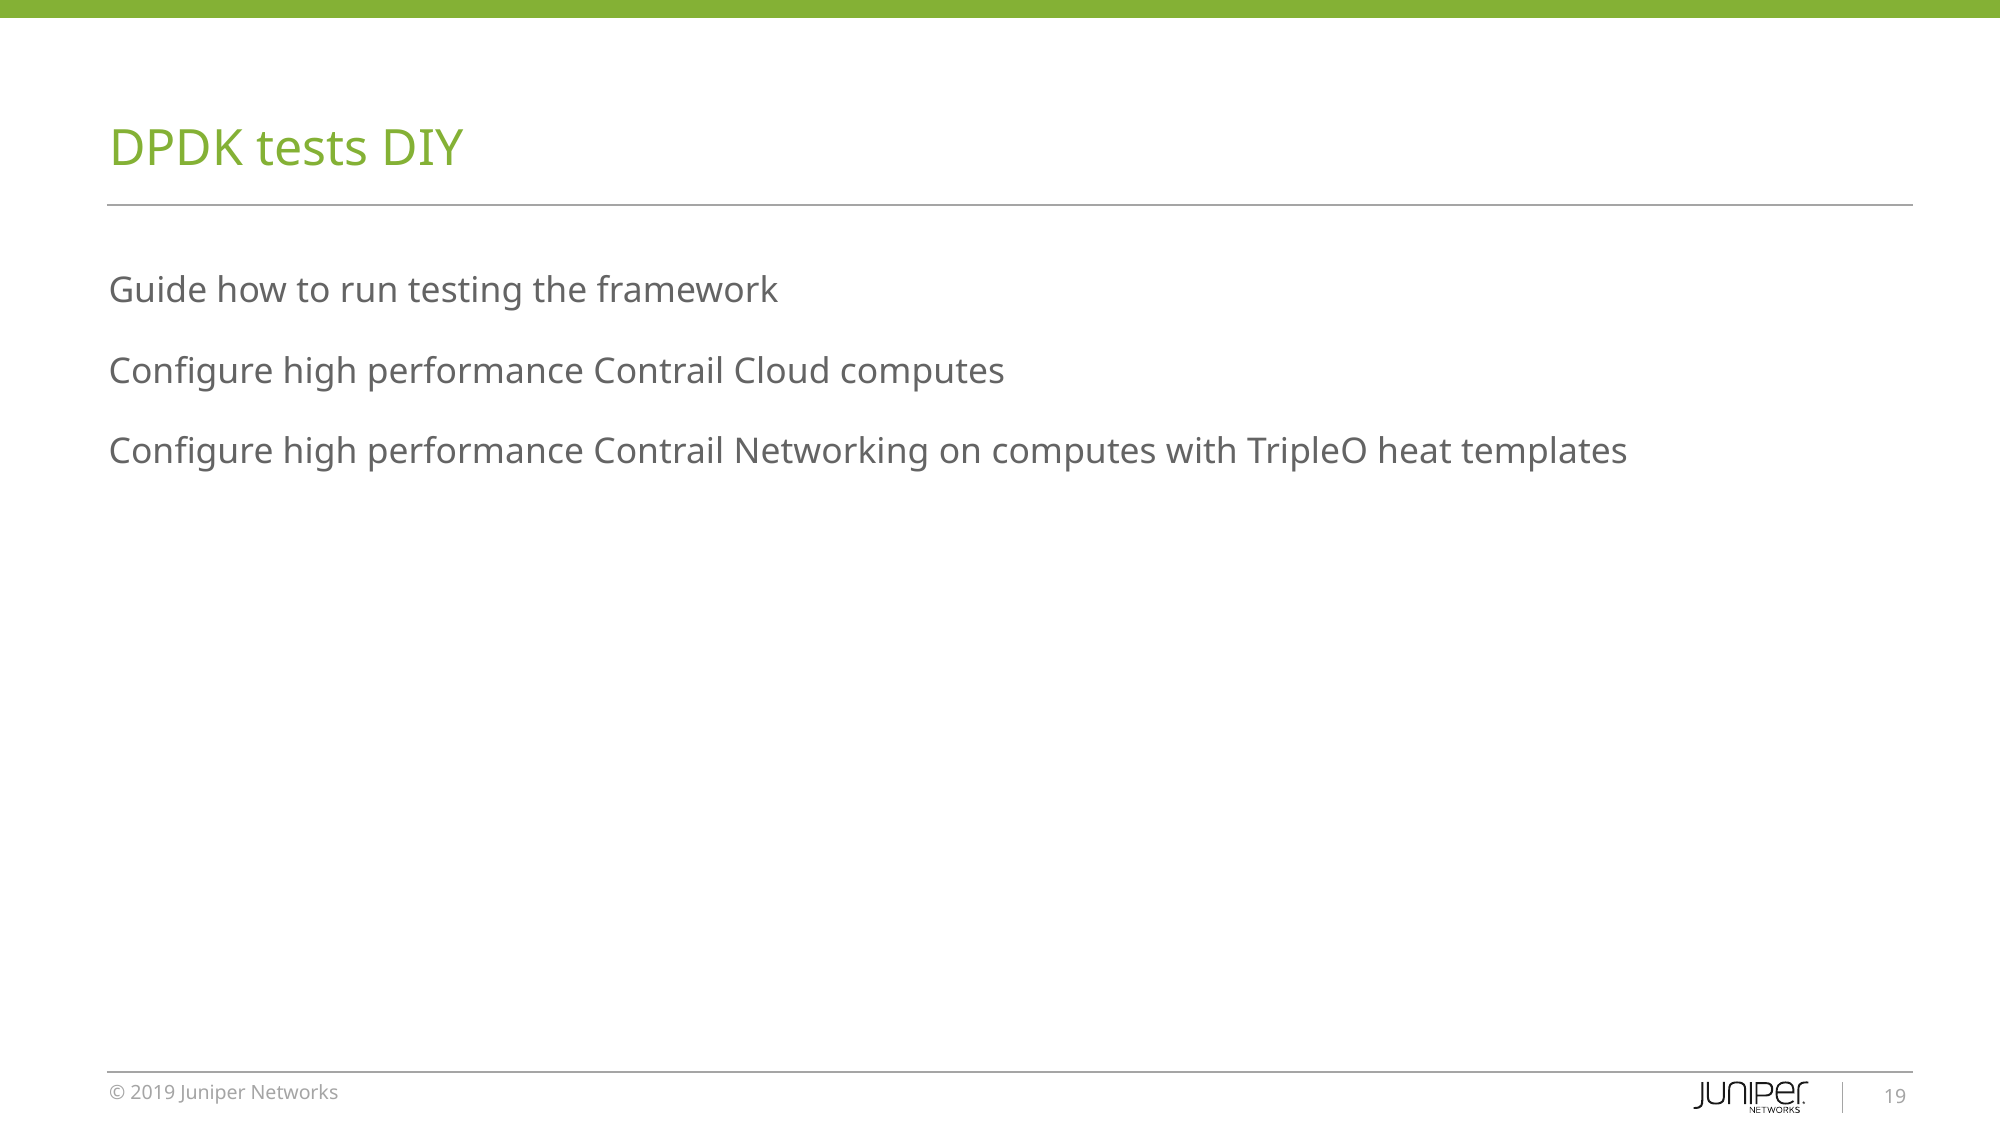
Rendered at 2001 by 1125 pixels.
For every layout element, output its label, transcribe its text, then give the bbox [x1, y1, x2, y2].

list Guide how to run testing the framework Configure high performance Contrail Cloud computes Configure high performance Contrail Networking on computes with TripleO heat templates [108, 263, 1913, 972]
slide_number ‹#› [1852, 1085, 1907, 1109]
title DPDK tests DIY [109, 35, 1913, 177]
